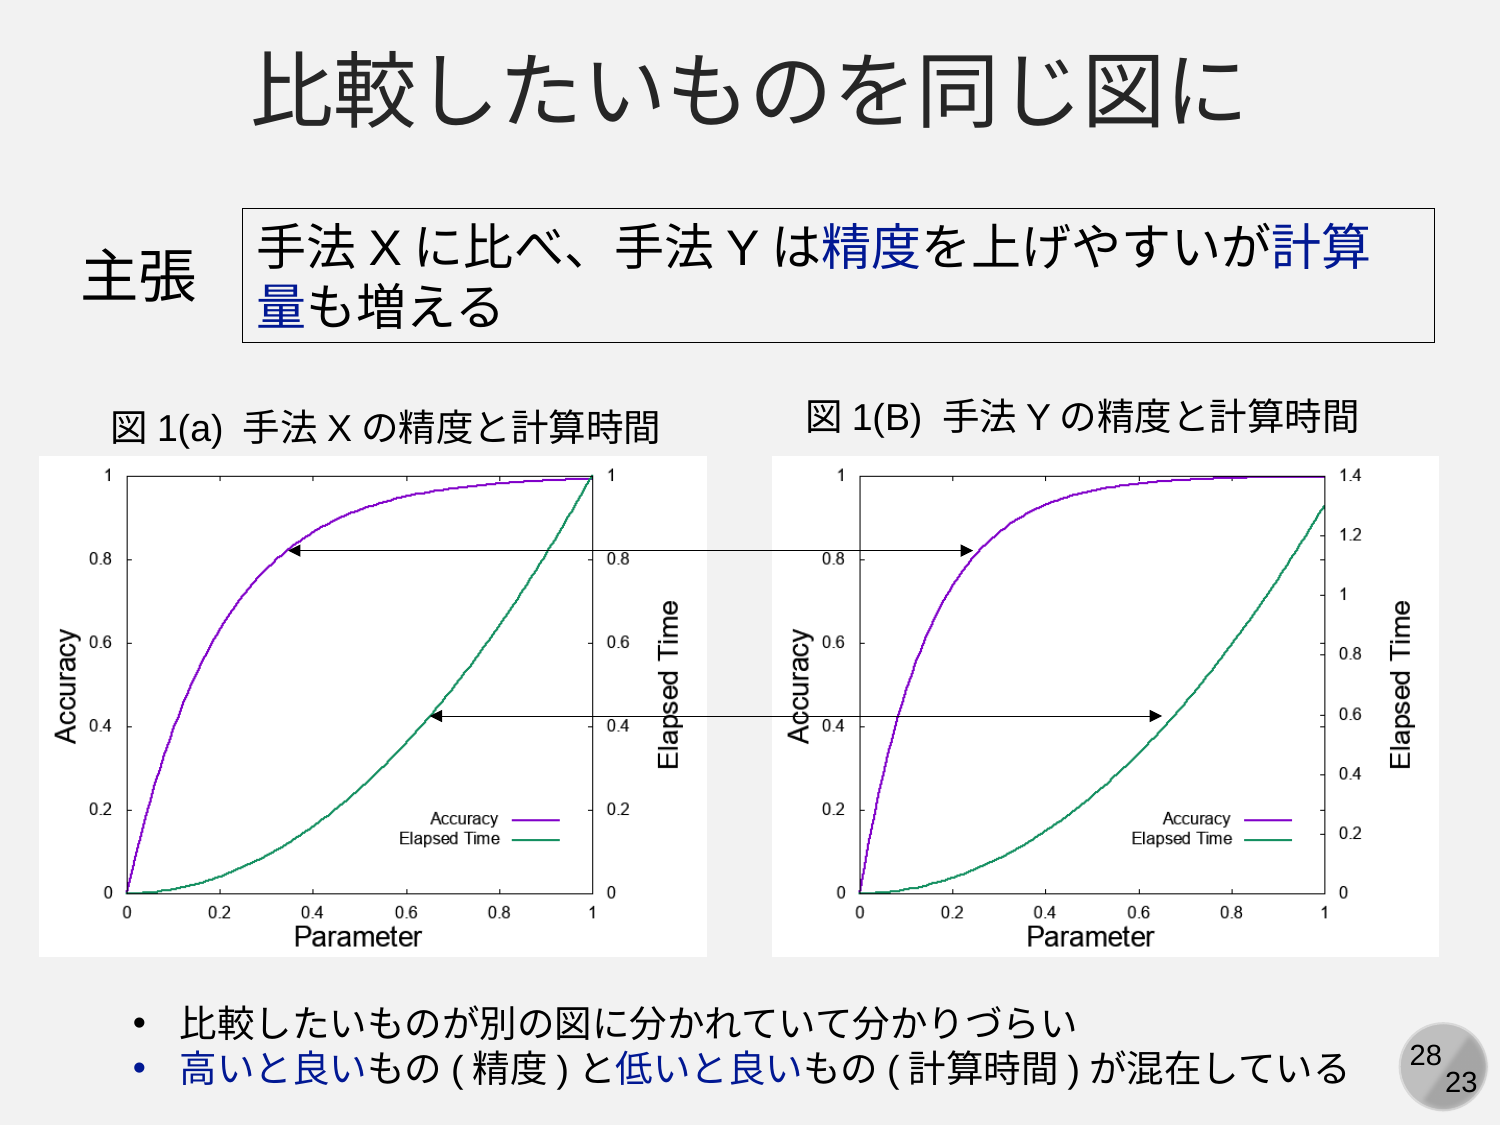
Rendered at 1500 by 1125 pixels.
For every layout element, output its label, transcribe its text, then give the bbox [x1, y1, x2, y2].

picture [772, 456, 1439, 957]
list 比較したいものを同じ図に [0, 31, 1500, 155]
text_box 比較したいものが別の図に分かれていて分かりづらい 高いと良いもの(精度)と低いと良いもの(計算時間)が混在している [118, 992, 1366, 1098]
text_box 主張 [65, 231, 213, 317]
text_box 図1(B) 手法Yの精度と計算時間 [790, 385, 1375, 445]
text_box 手法Xに比べ、手法Yは精度を上げやすいが計算量も増える [242, 208, 1435, 343]
text_box 図1(a) 手法Xの精度と計算時間 [95, 397, 676, 456]
picture [39, 456, 707, 957]
